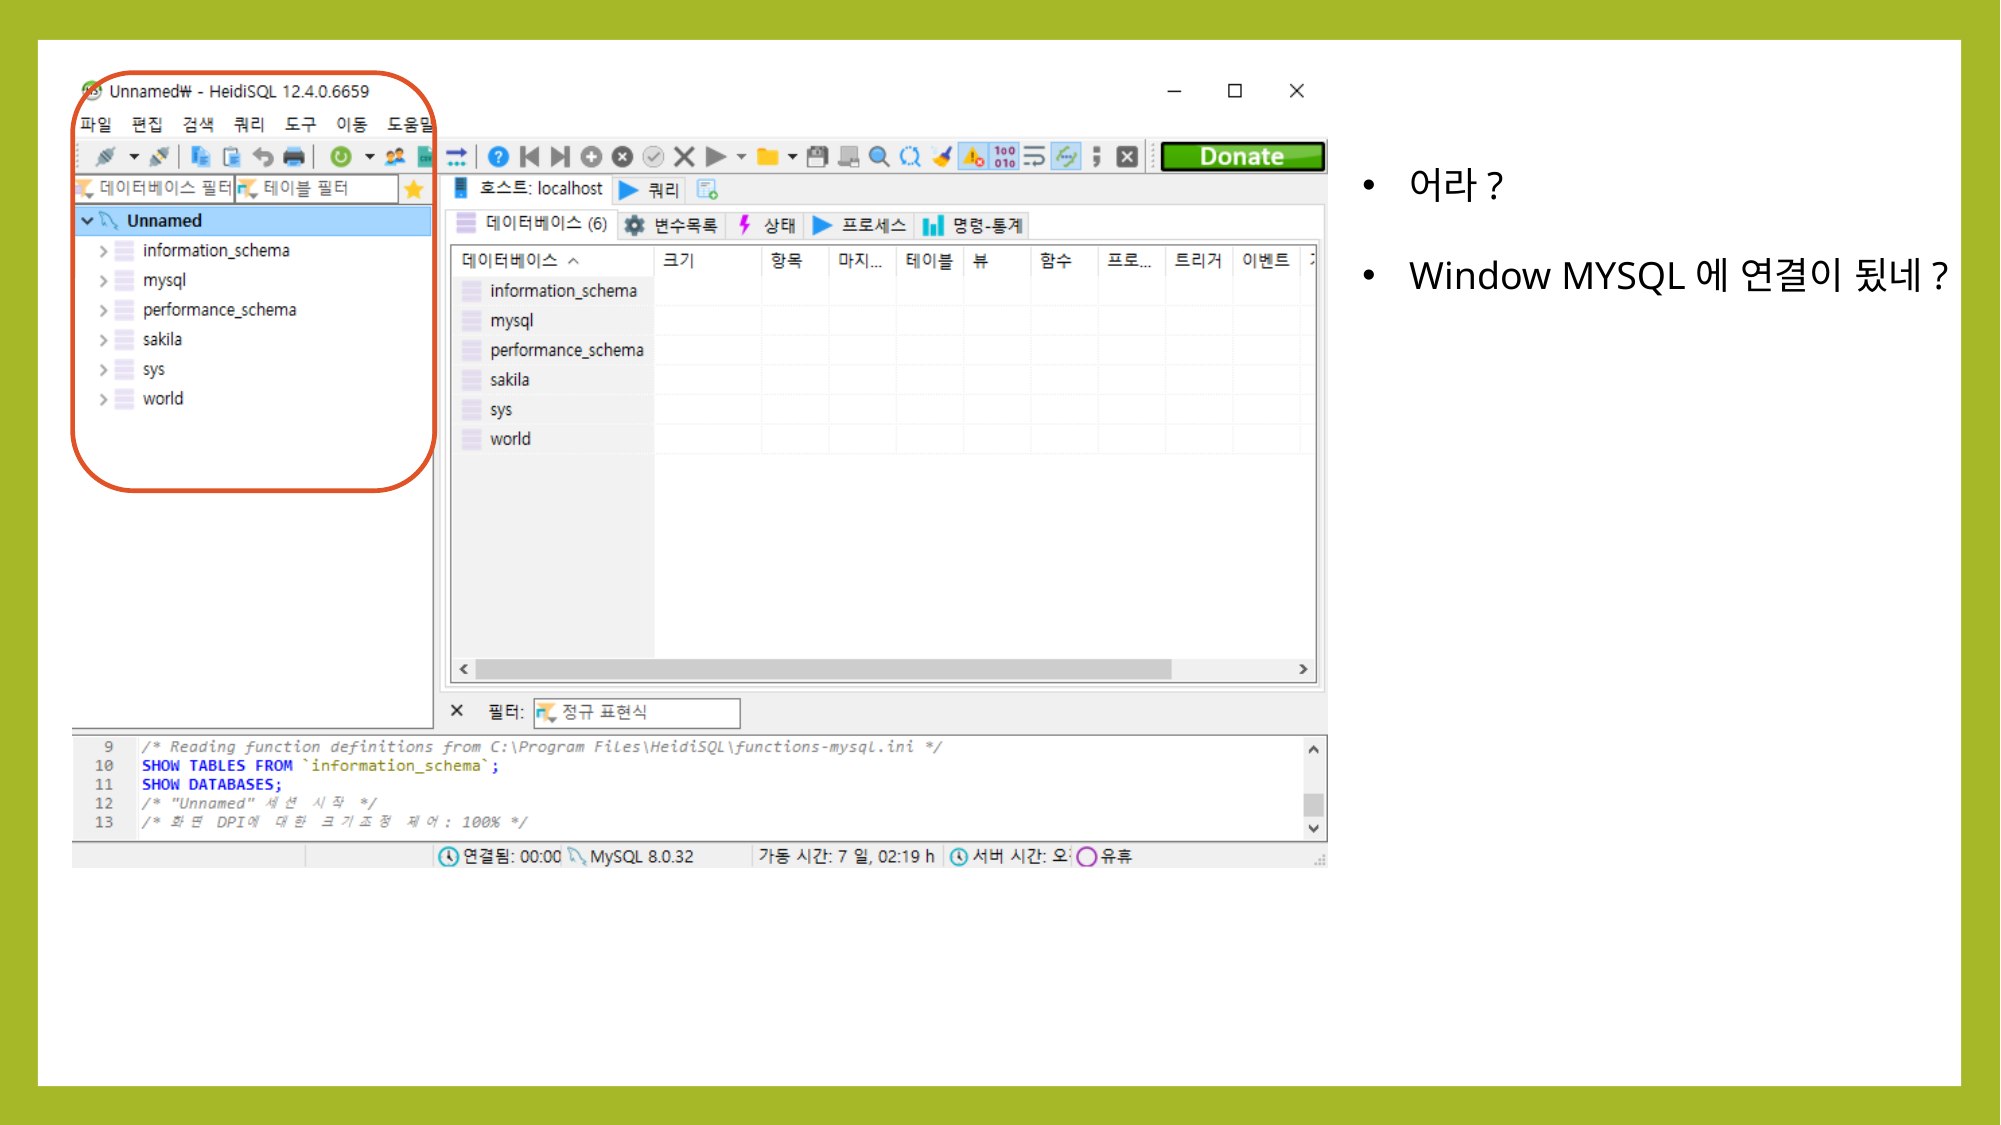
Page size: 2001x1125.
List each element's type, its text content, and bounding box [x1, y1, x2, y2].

picture [72, 72, 1328, 868]
text_box 어라? Window MYSQL에 연결이 됬네? [1347, 109, 1961, 304]
